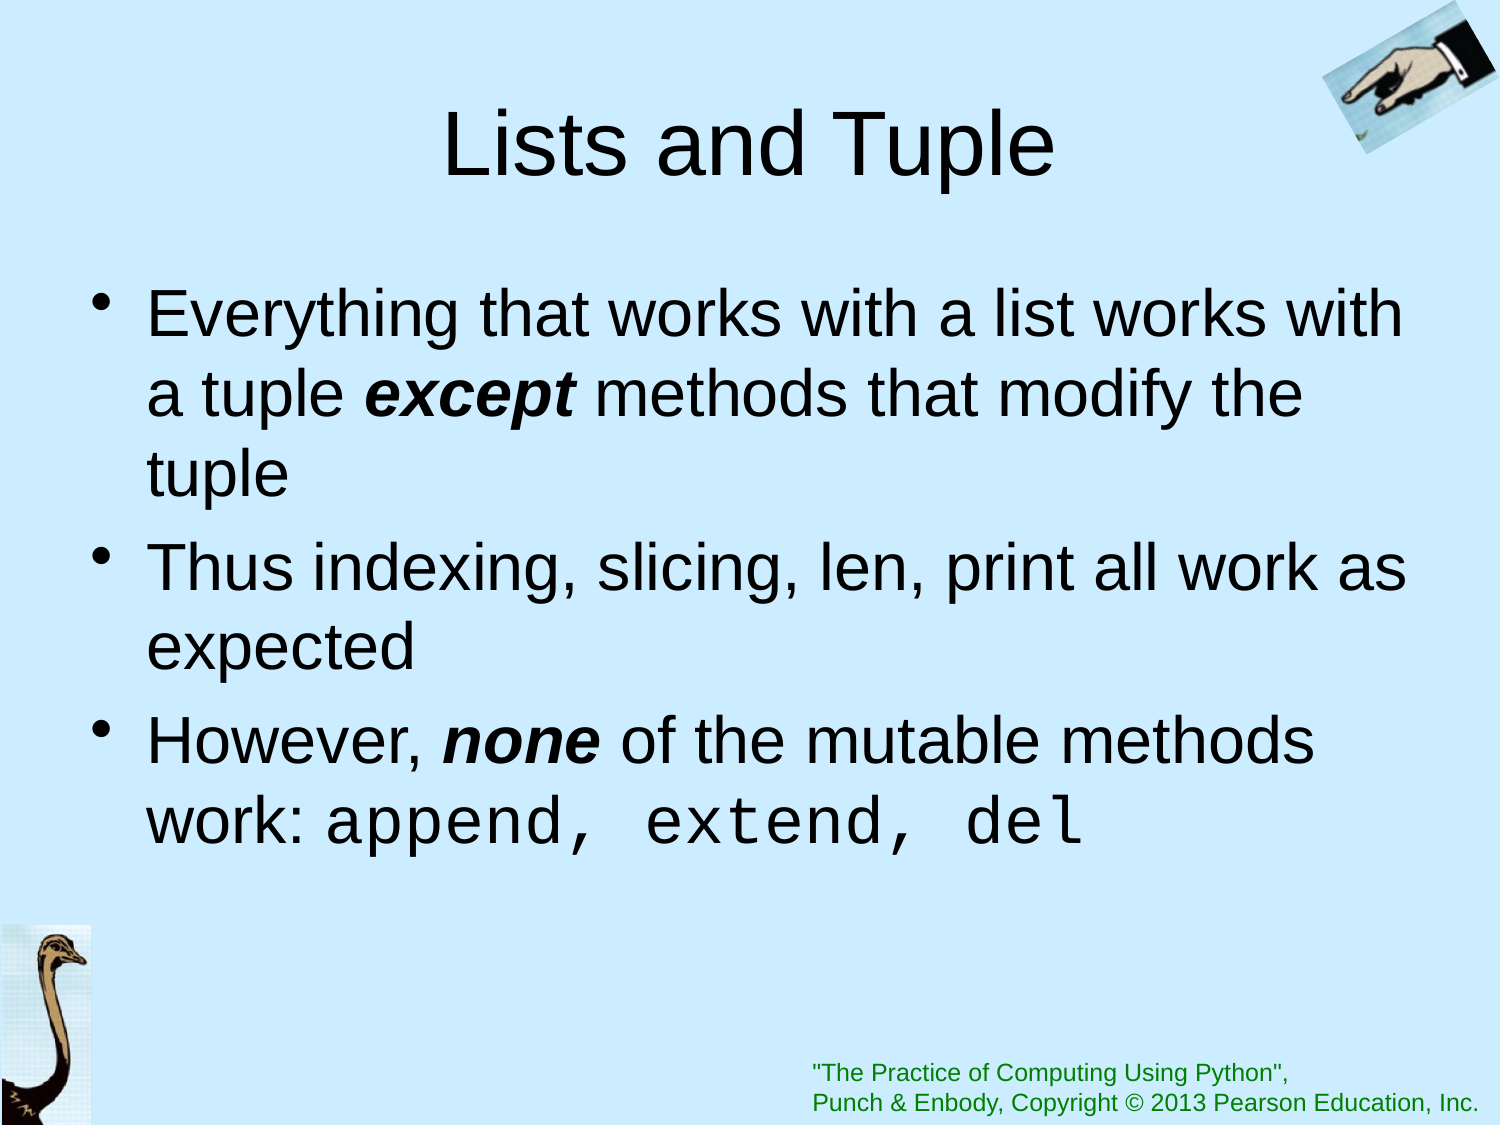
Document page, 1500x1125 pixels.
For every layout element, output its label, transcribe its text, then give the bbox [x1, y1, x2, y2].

title Lists and Tuple [75, 45, 1425, 233]
picture [1378, 0, 1499, 120]
picture [2, 924, 92, 1125]
list Everything that works with a list works with a tuple except methods that modify the tuple Thus indexing, slicing, len, print all work as expected However, none of the mutable methods work: append, extend, del [75, 262, 1425, 963]
